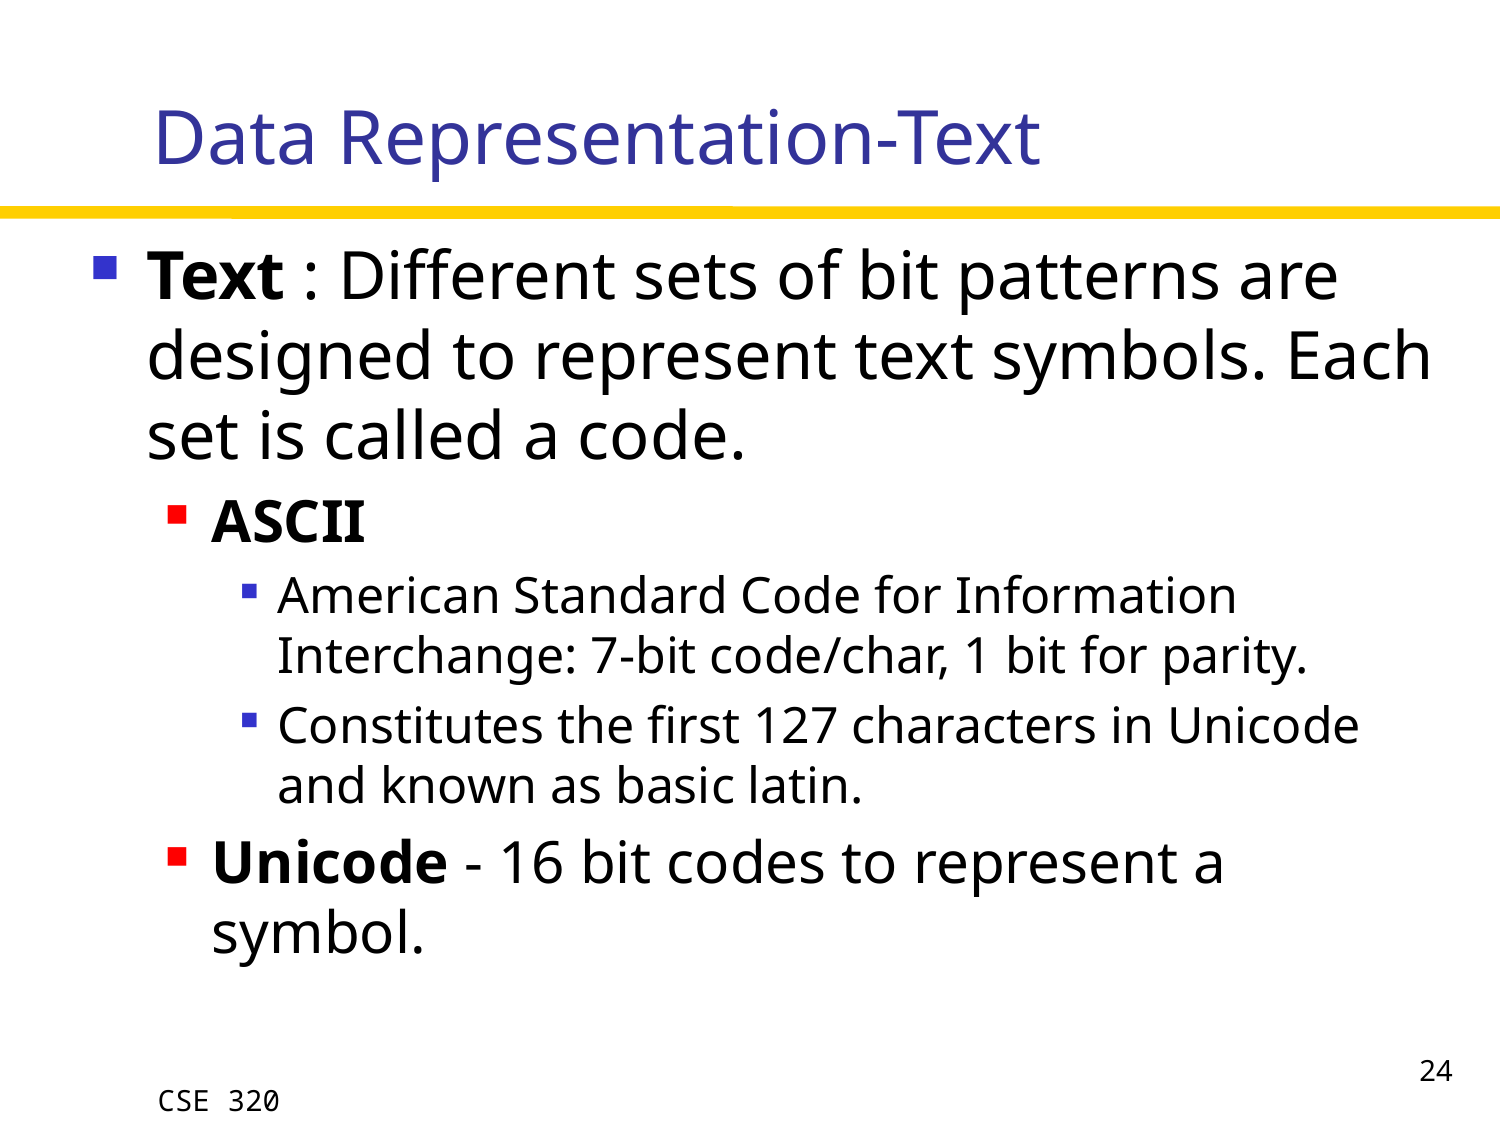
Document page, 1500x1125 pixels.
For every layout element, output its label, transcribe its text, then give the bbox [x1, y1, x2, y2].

title Data Representation-Text [137, 62, 1417, 188]
list Text : Different sets of bit patterns are designed to represent text symbols. Each set is called a code. ASCII American Standard Code for Information Interchange: 7-bit code/char, 1 bit for parity. Constitutes the first 127 characters in Unicode and known as basic latin. Unicode - 16 bit codes to represent a symbol. [74, 224, 1451, 1063]
slide_number 24 [1154, 1023, 1468, 1100]
